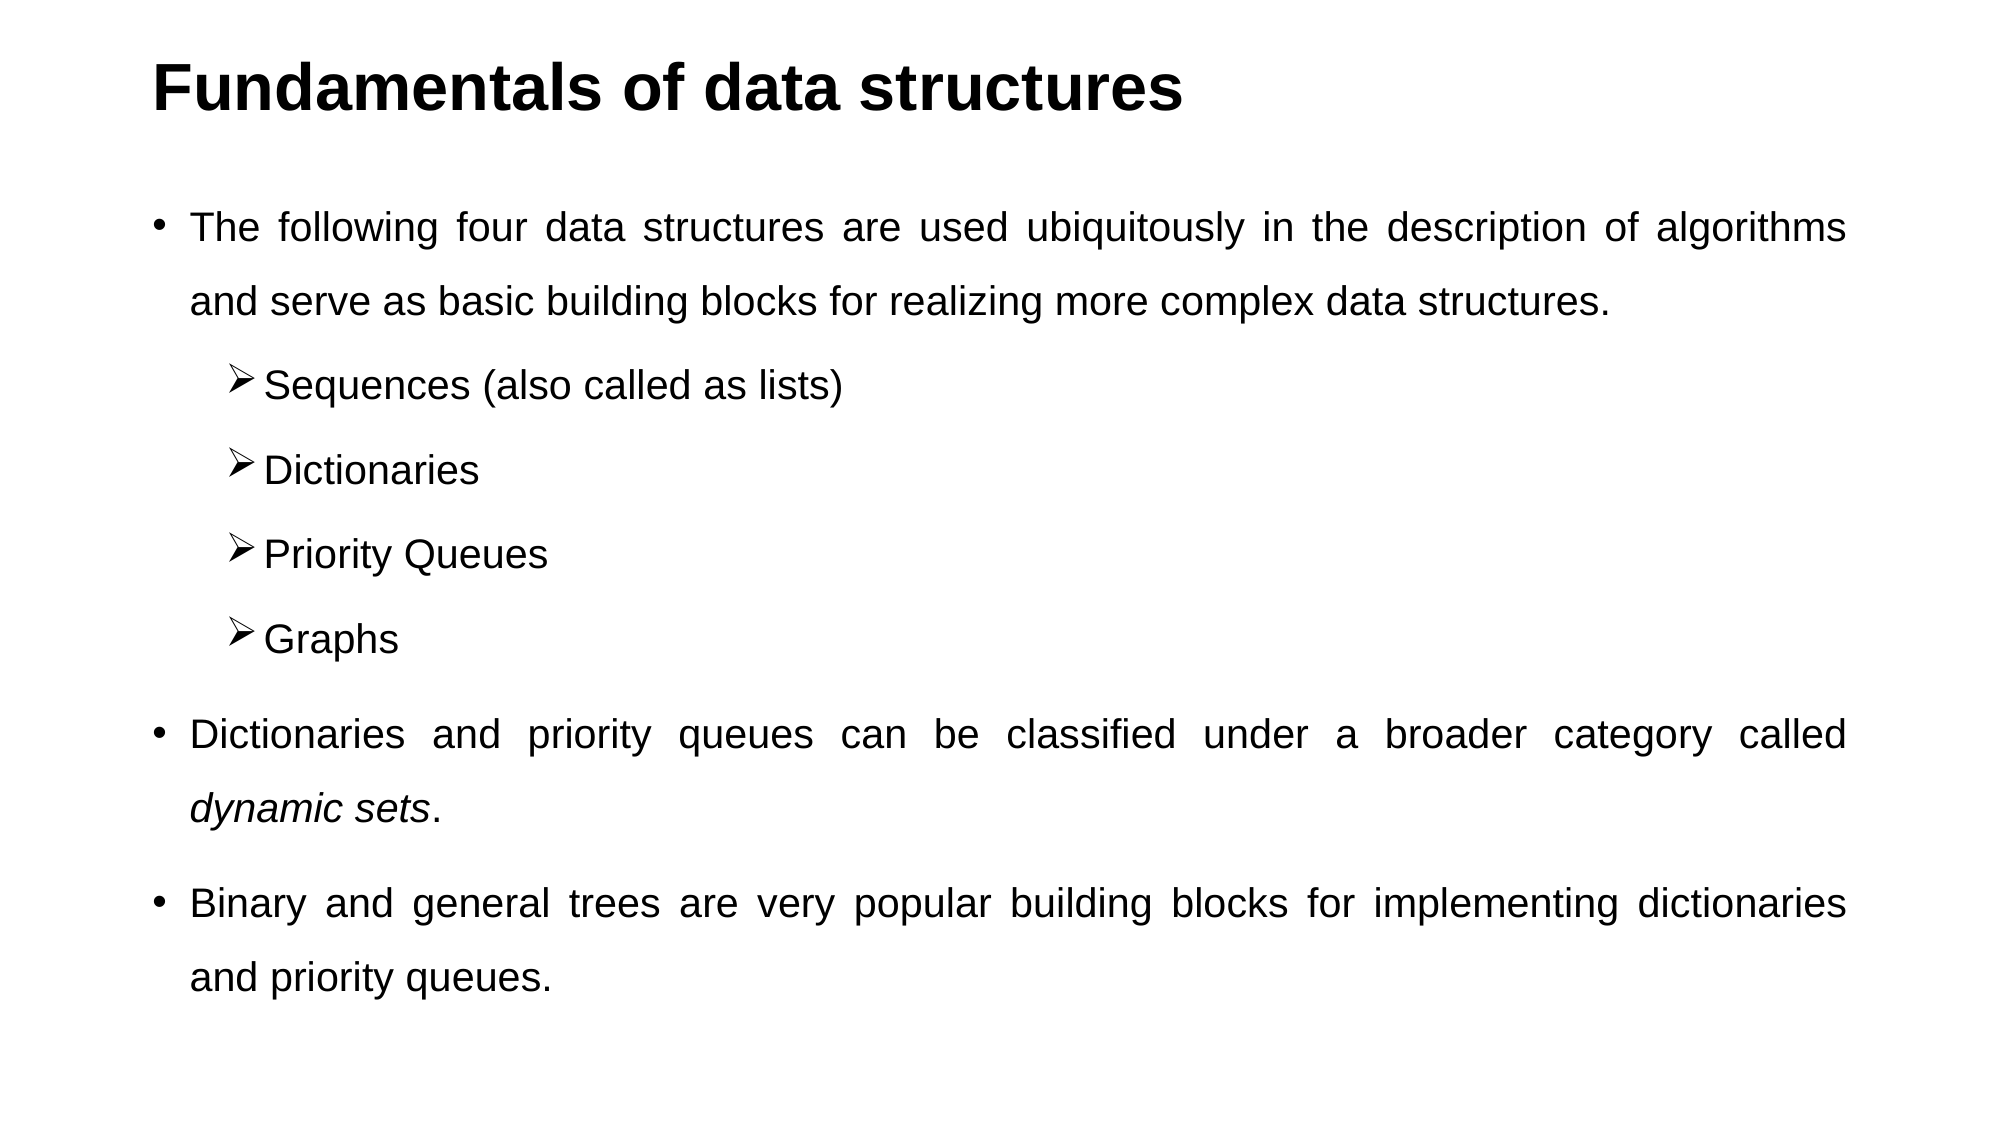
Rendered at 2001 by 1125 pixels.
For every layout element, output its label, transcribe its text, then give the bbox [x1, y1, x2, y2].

list The following four data structures are used ubiquitously in the description of algorithms and serve as basic building blocks for realizing more complex data structures. Sequences (also called as lists) Dictionaries Priority Queues Graphs Dictionaries and priority queues can be classified under a broader category called dynamic sets. Binary and general trees are very popular building blocks for implementing dictionaries and priority queues. [137, 167, 1863, 1014]
title Fundamentals of data structures [137, 27, 1863, 150]
